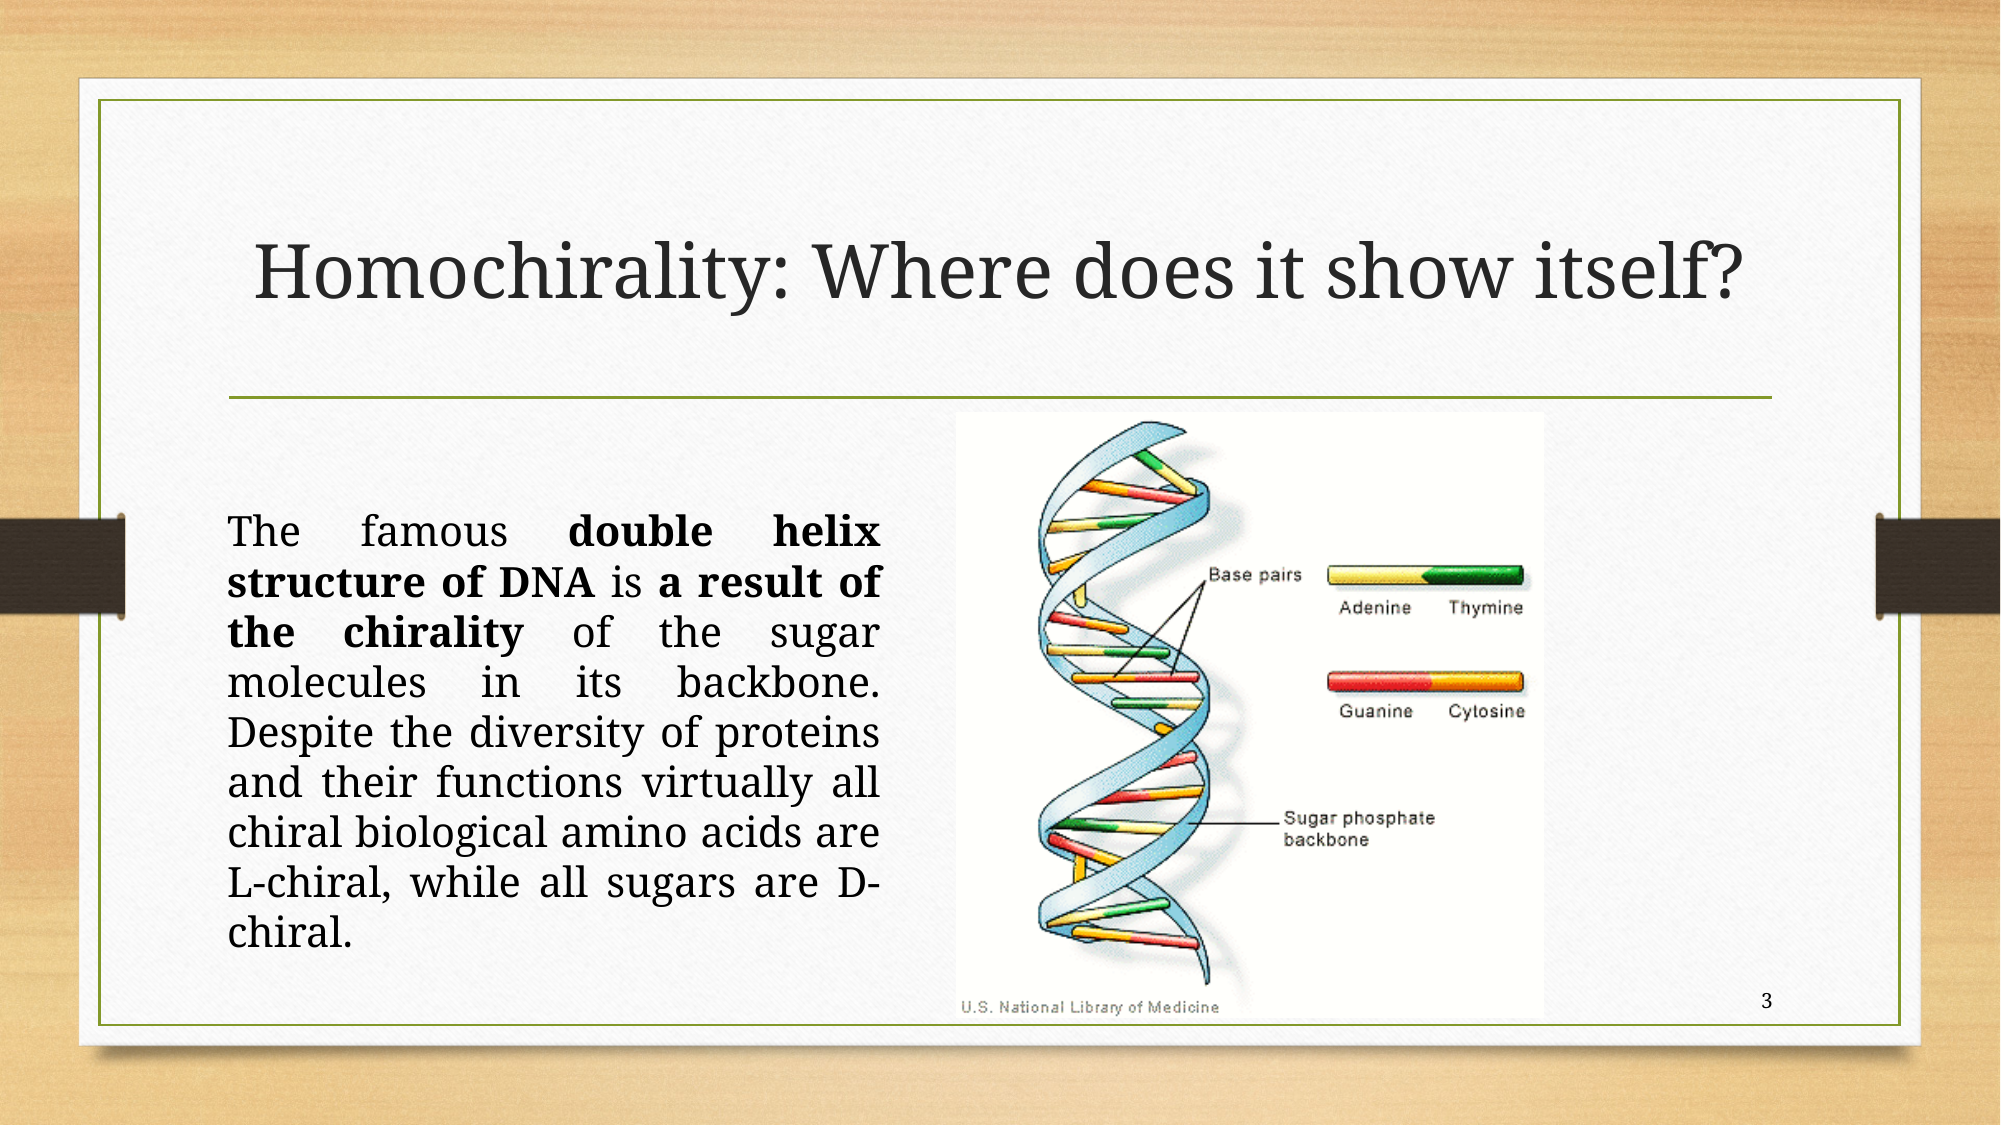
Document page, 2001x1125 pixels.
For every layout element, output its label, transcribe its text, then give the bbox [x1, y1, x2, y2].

title Homochirality: Where does it show itself? [212, 161, 1788, 375]
text_box The famous double helix structure of DNA is a result of the chirality of the sugar molecules in its backbone. Despite the diversity of proteins and their functions virtually all chiral biological amino acids are L-chiral, while all sugars are D-chiral. [212, 497, 896, 963]
slide_number 3 [1698, 979, 1788, 1025]
picture [0, 0, 2001, 1125]
